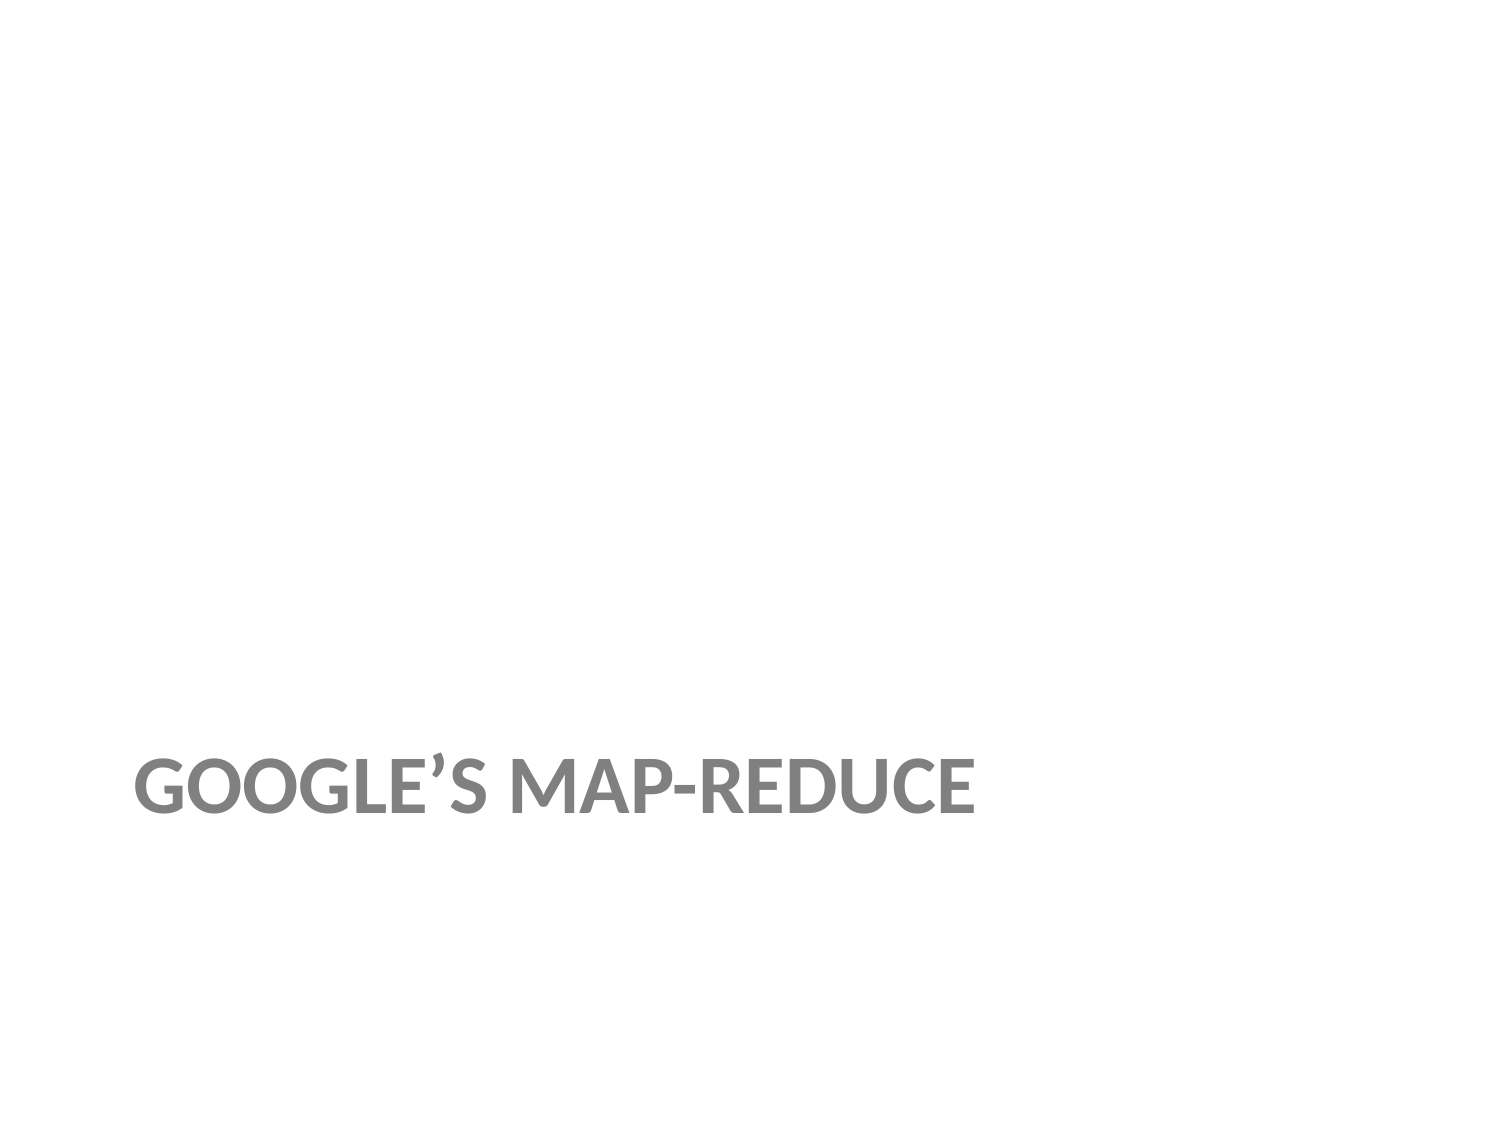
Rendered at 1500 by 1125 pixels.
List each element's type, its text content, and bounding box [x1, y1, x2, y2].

title GOOGLE’S MAP-REDUCE [118, 722, 1394, 947]
